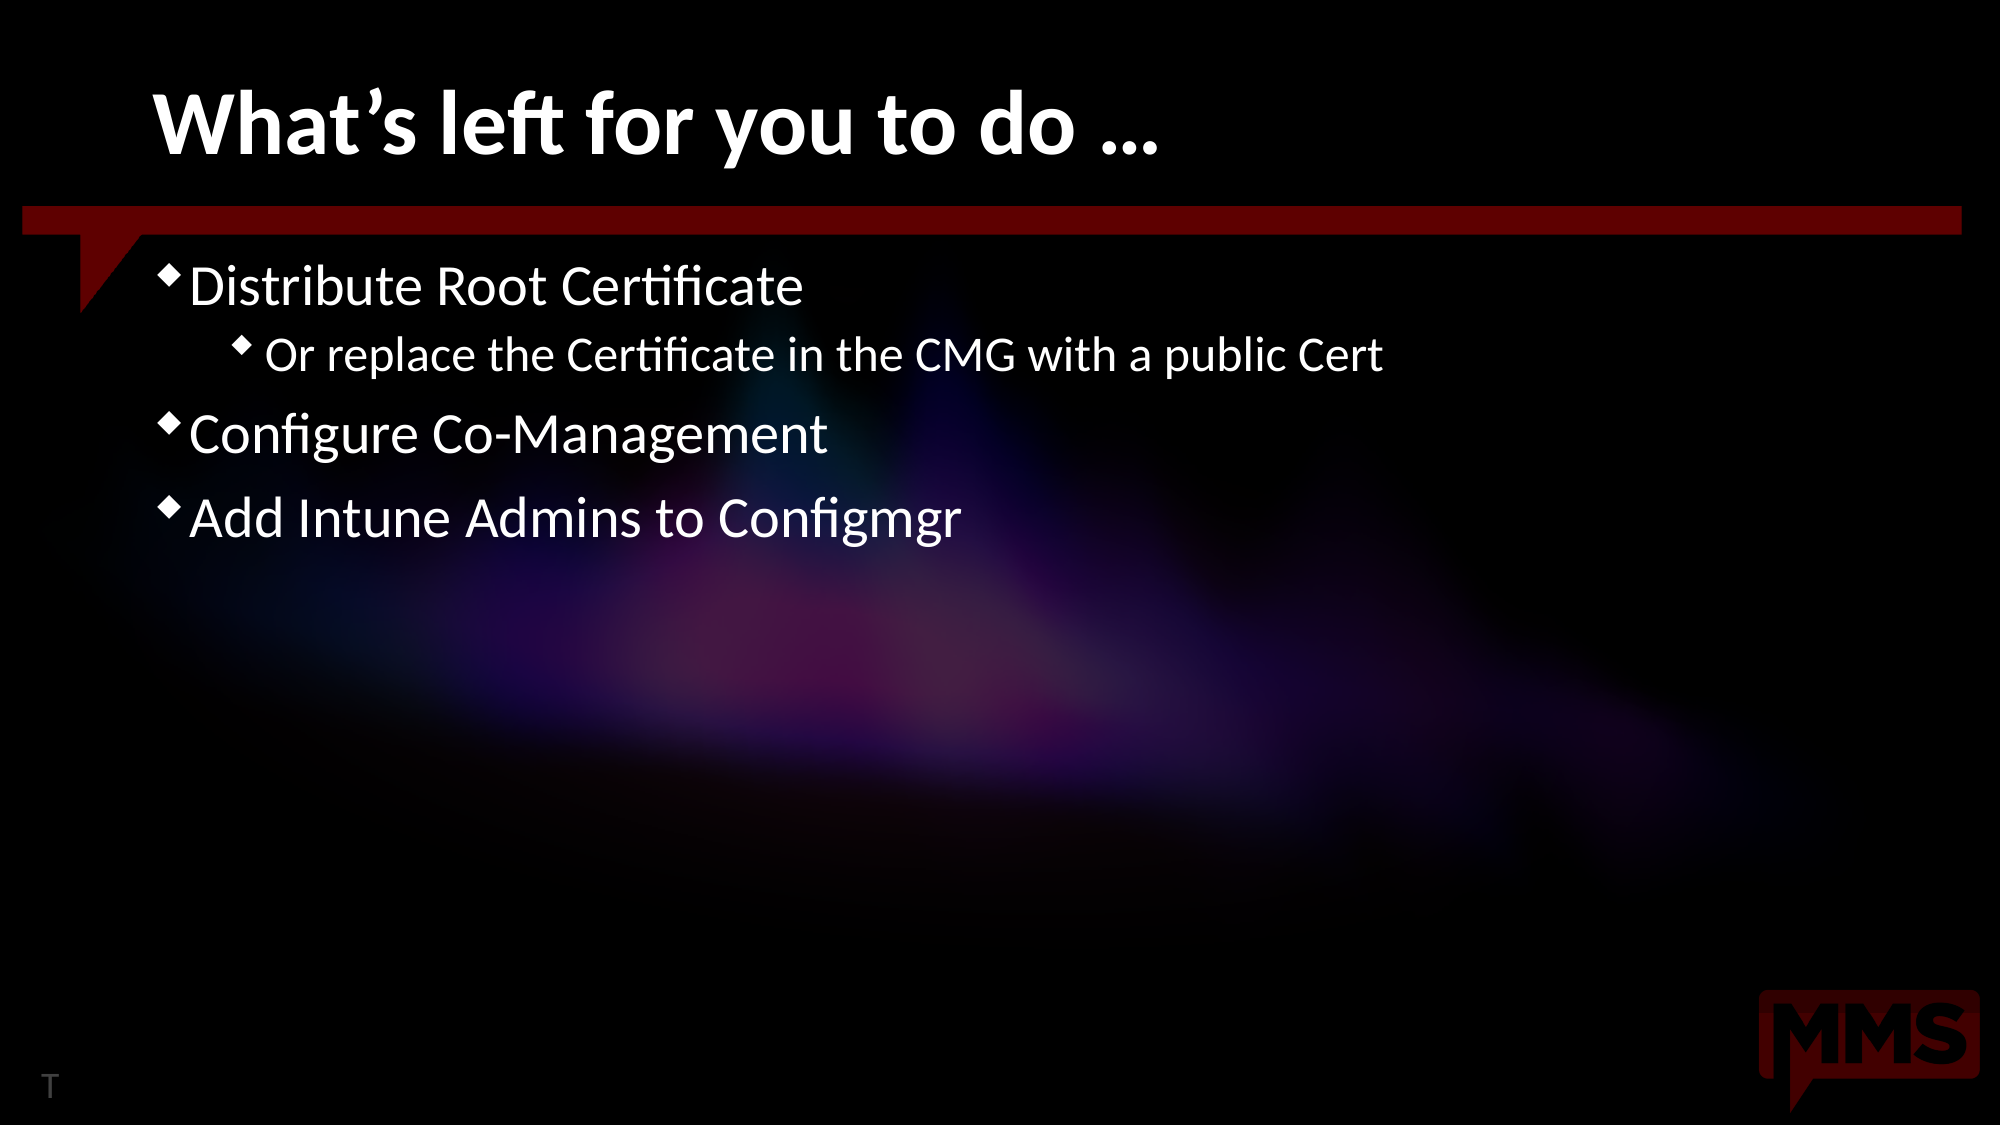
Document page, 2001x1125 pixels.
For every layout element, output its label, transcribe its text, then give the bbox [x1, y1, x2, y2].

list Distribute Root Certificate Or replace the Certificate in the CMG with a public Cert Configure Co-Management Add Intune Admins to Configmgr [137, 247, 1863, 1014]
title What’s left for you to do … [137, 59, 1863, 190]
text_box T [26, 1053, 138, 1114]
picture [0, 112, 2000, 1123]
